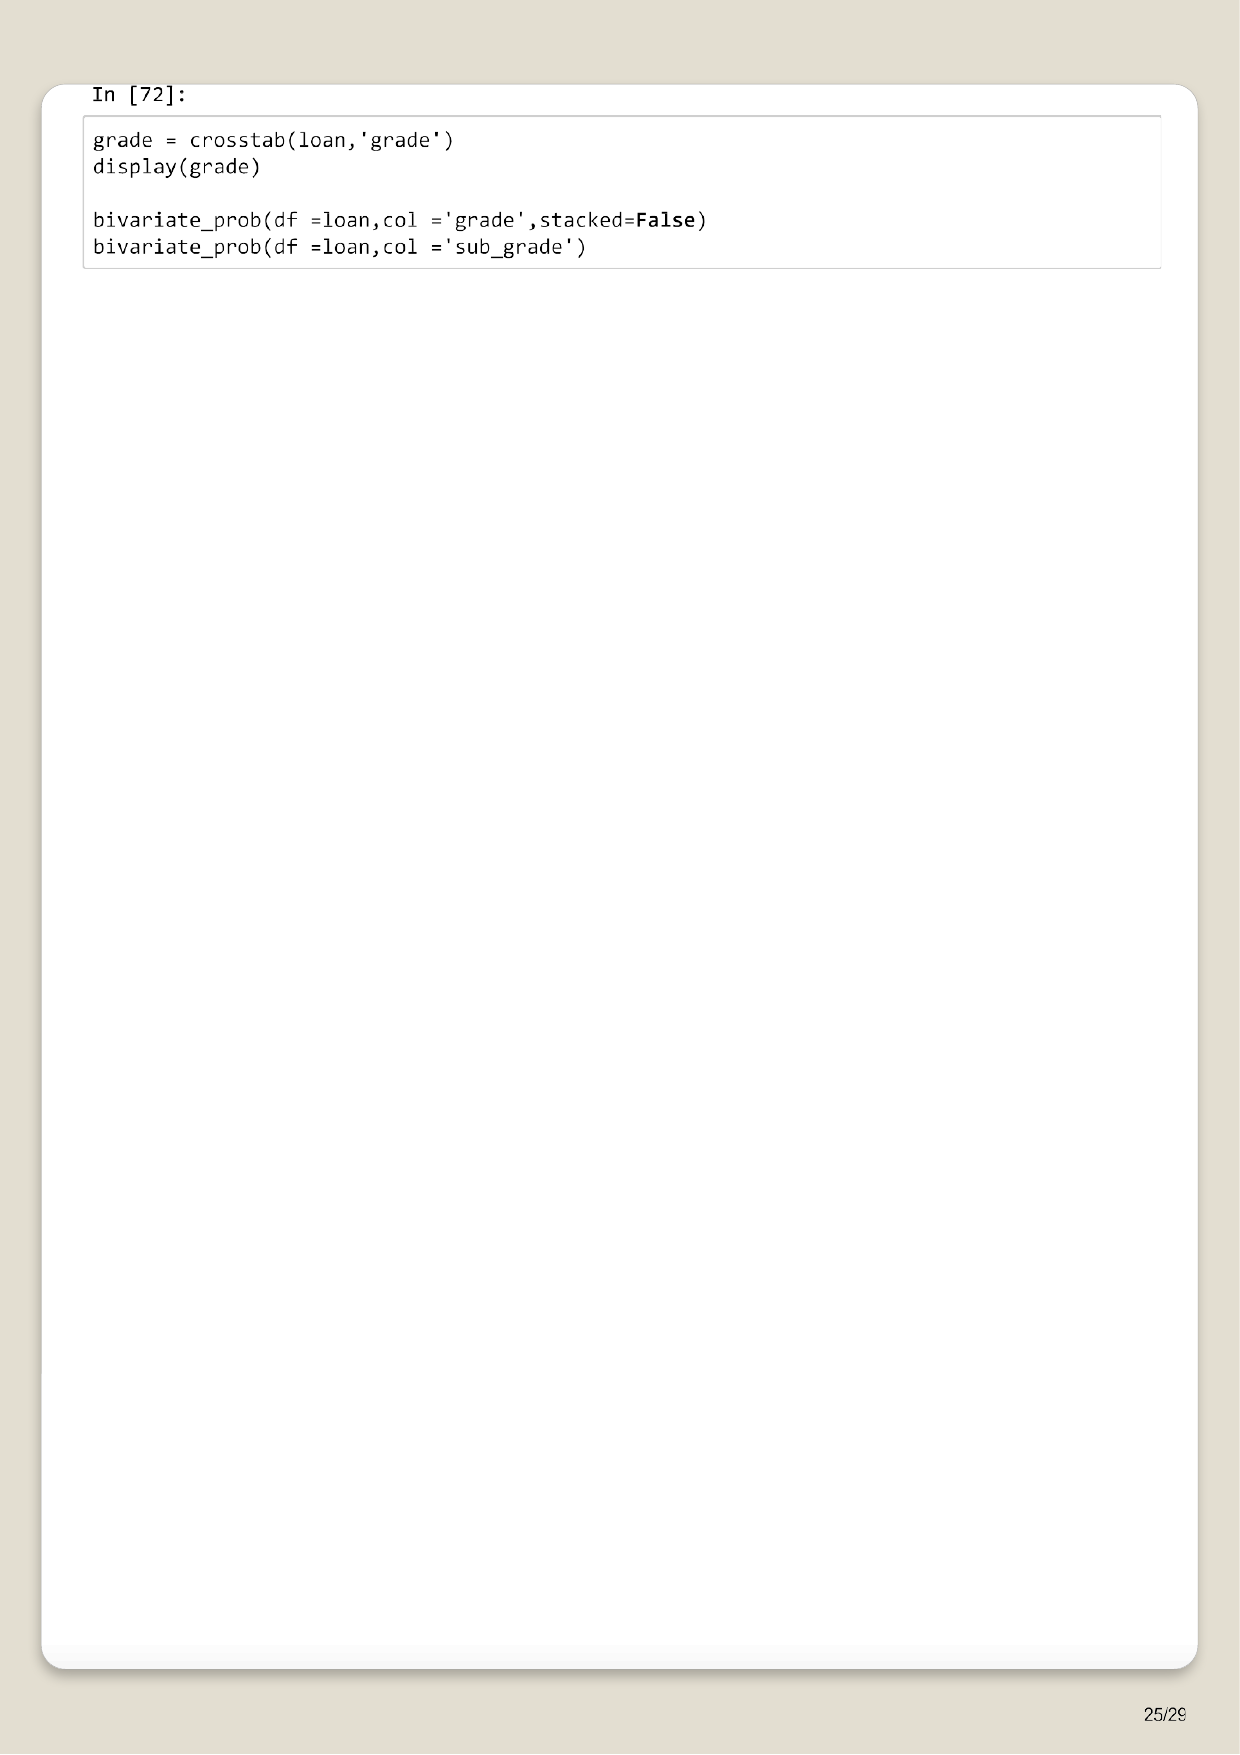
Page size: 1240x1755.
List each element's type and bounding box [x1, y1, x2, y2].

text_box [105, 90, 114, 102]
text_box [93, 87, 102, 102]
text_box [82, 115, 1162, 269]
text_box [140, 87, 163, 102]
text_box [1144, 1707, 1186, 1721]
